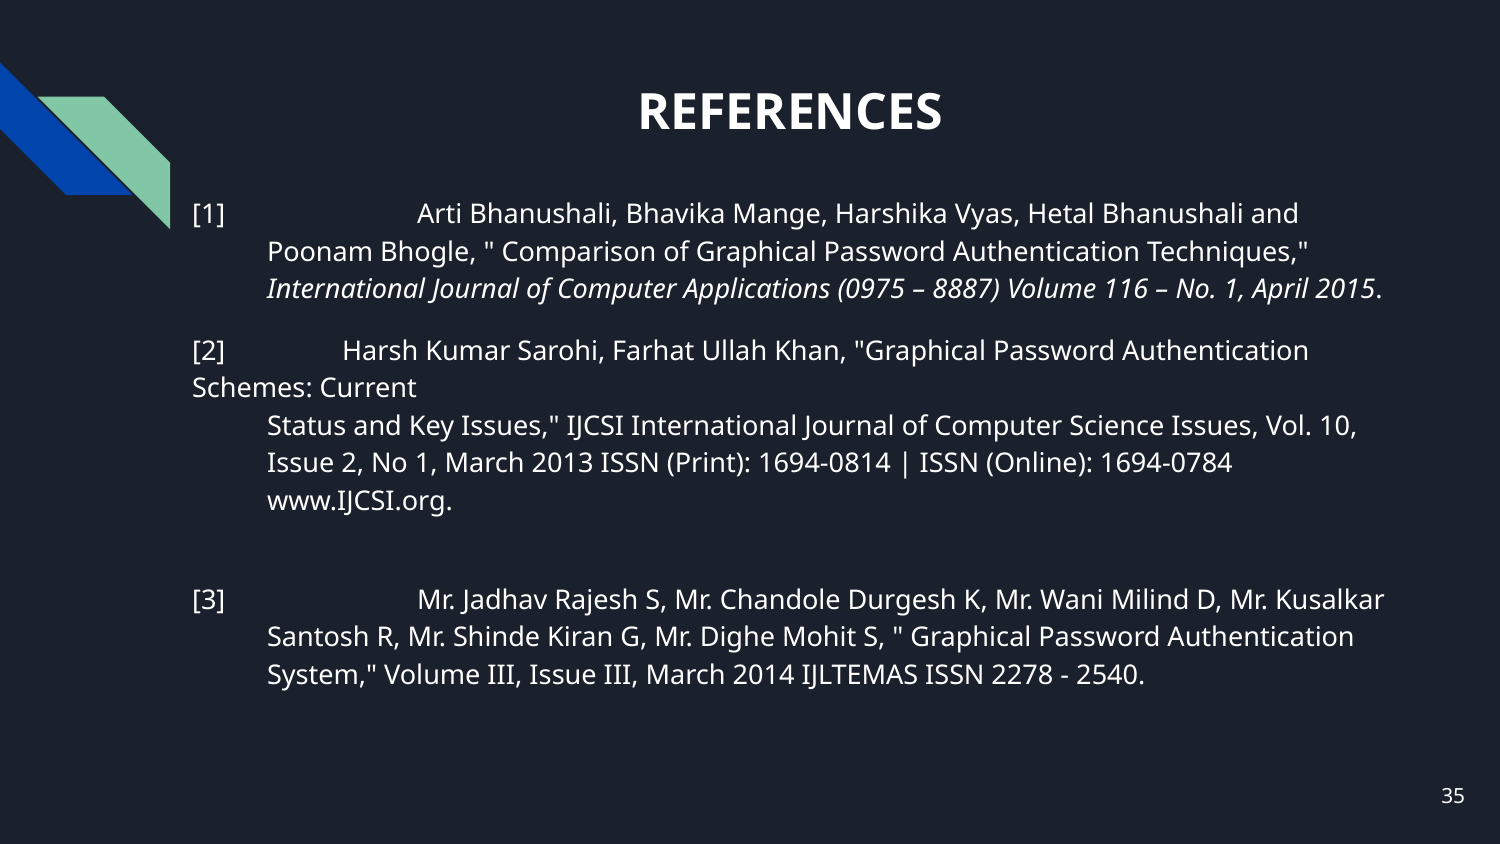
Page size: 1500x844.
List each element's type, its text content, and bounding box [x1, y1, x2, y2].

list [1] Arti Bhanushali, Bhavika Mange, Harshika Vyas, Hetal Bhanushali and Poonam Bhogle, " Comparison of Graphical Password Authentication Techniques," International Journal of Computer Applications (0975 – 8887) Volume 116 – No. 1, April 2015. [2] Harsh Kumar Sarohi, Farhat Ullah Khan, "Graphical Password Authentication Schemes: Current Status and Key Issues," IJCSI International Journal of Computer Science Issues, Vol. 10, Issue 2, No 1, March 2013 ISSN (Print): 1694-0814 | ISSN (Online): 1694-0784 www.IJCSI.org. [3] Mr. Jadhav Rajesh S, Mr. Chandole Durgesh K, Mr. Wani Milind D, Mr. Kusalkar Santosh R, Mr. Shinde Kiran G, Mr. Dighe Mohit S, " Graphical Password Authentication System," Volume III, Issue III, March 2014 IJLTEMAS ISSN 2278 - 2540. [177, 176, 1426, 800]
title REFERENCES [212, 64, 1368, 176]
slide_number 35 [1389, 764, 1480, 830]
